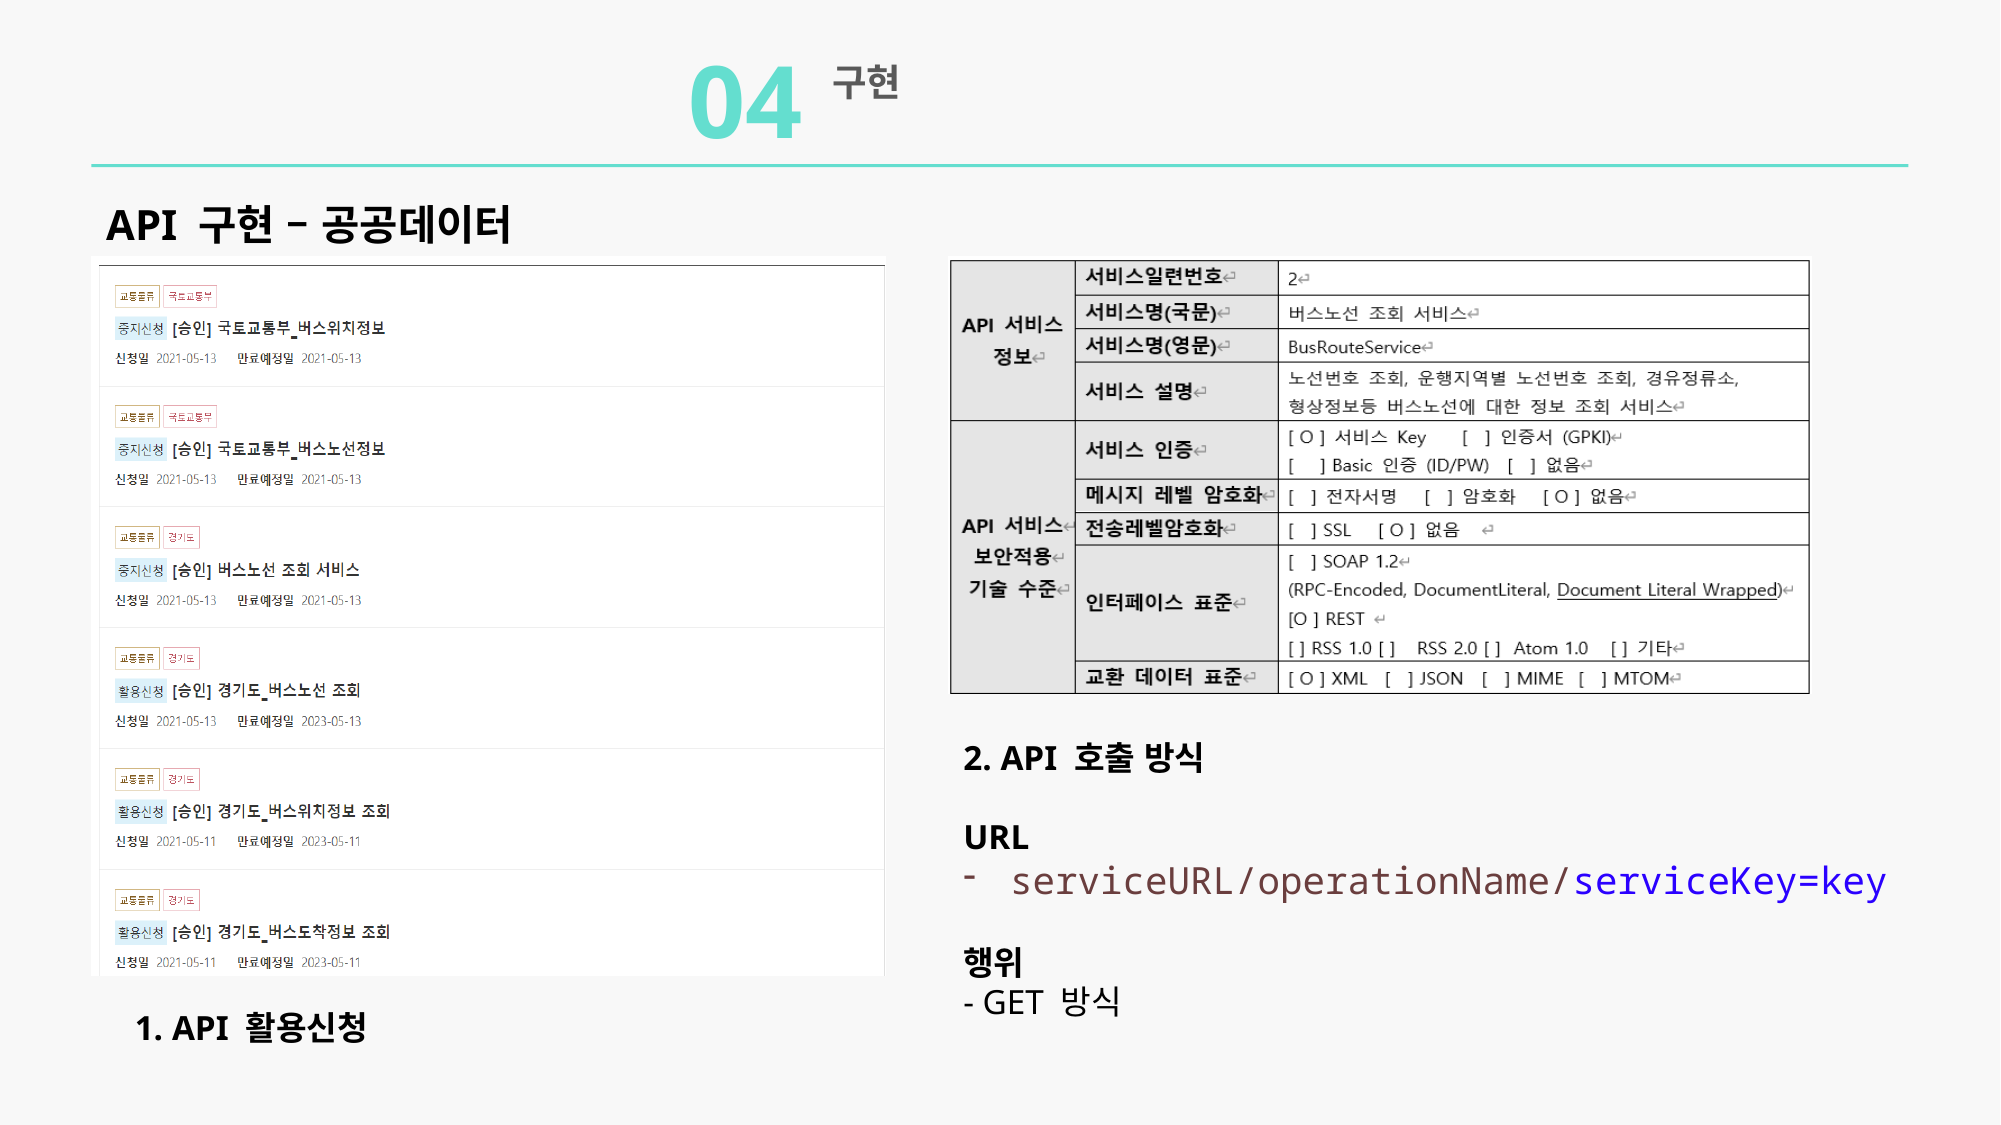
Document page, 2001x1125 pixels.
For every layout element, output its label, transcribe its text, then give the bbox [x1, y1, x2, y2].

text_box [90, 163, 673, 168]
picture [948, 256, 1812, 694]
text_box 1. API 활용신청 [120, 999, 548, 1055]
picture [91, 256, 886, 977]
text_box API 구현 – 공공데이터 [91, 191, 616, 256]
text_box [673, 30, 1342, 168]
text_box 2. API 호출 방식 URL serviceURL/operationName/serviceKey=key 행위 - GET 방식 [948, 729, 1957, 1069]
text_box [1342, 163, 1909, 168]
